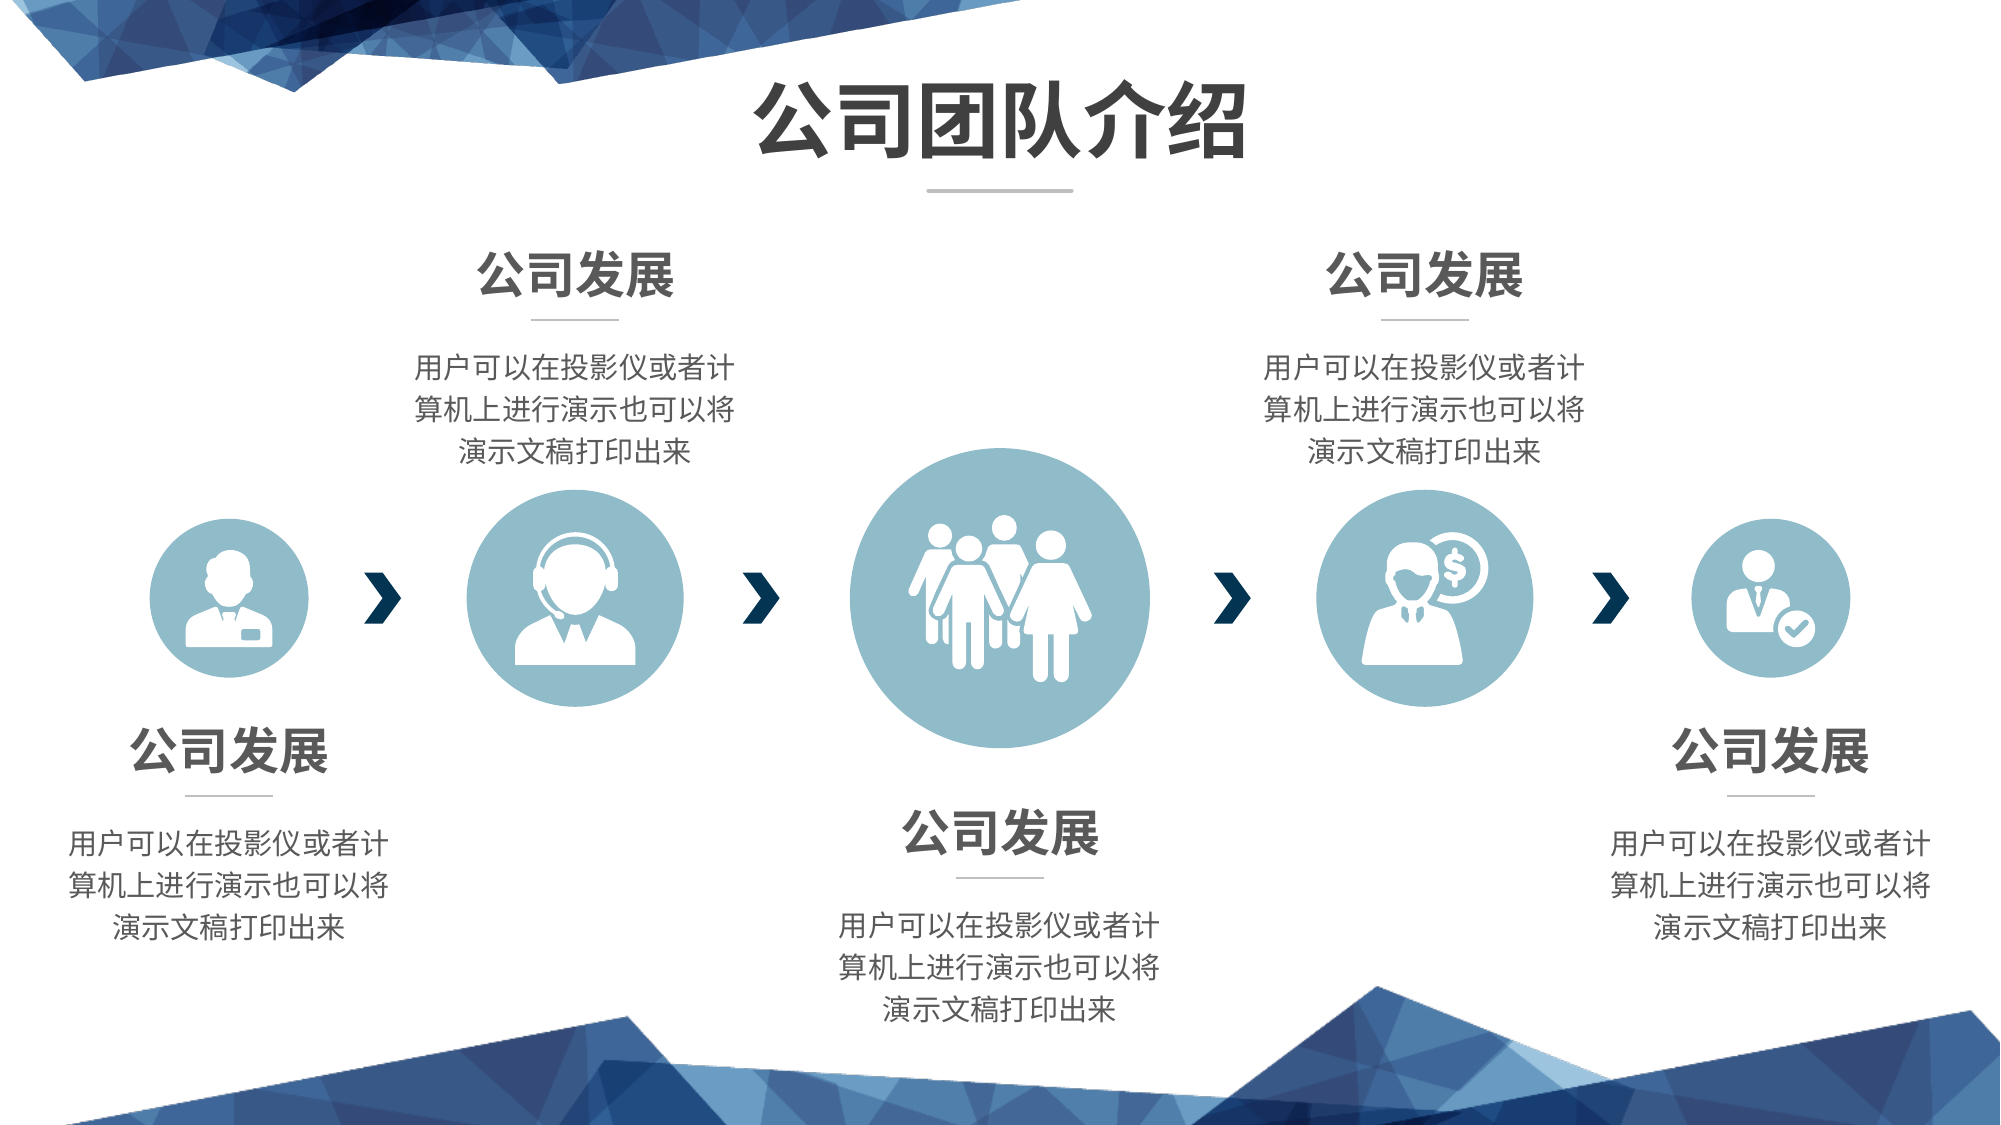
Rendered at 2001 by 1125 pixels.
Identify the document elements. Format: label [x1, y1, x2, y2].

text_box [1238, 223, 1611, 448]
text_box [1584, 700, 1957, 954]
text_box [3, 0, 1269, 191]
text_box [389, 223, 762, 448]
text_box [813, 781, 1186, 955]
text_box [149, 448, 1851, 749]
picture [0, 955, 2000, 1125]
text_box [43, 700, 415, 954]
